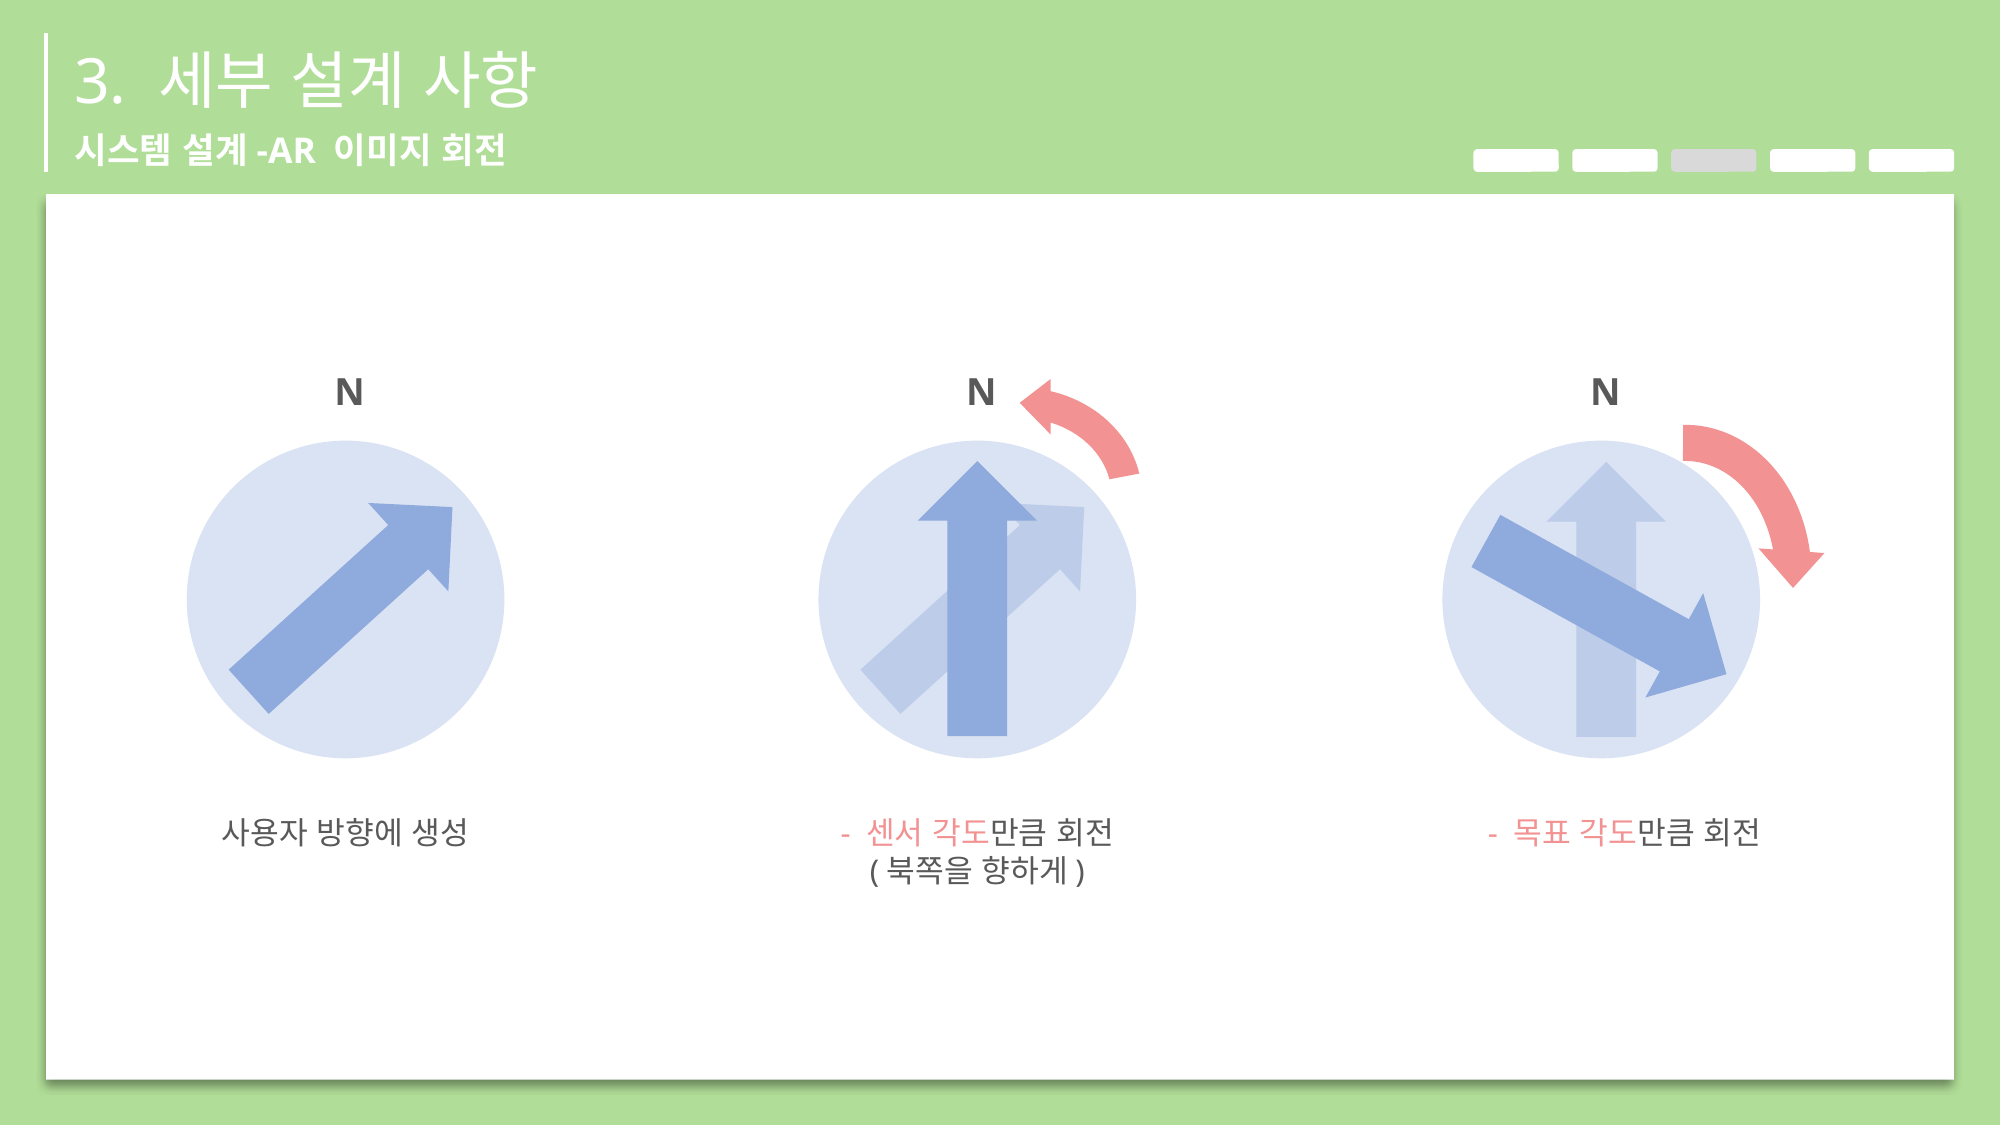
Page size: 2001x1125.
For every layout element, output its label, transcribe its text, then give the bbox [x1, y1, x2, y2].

text_box 시스템 설계-AR 이미지 회전 [59, 120, 2000, 178]
text_box [45, 193, 1955, 1081]
text_box 3. 세부 설계 사항 [59, 33, 1954, 120]
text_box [1473, 149, 1955, 172]
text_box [173, 360, 1827, 897]
